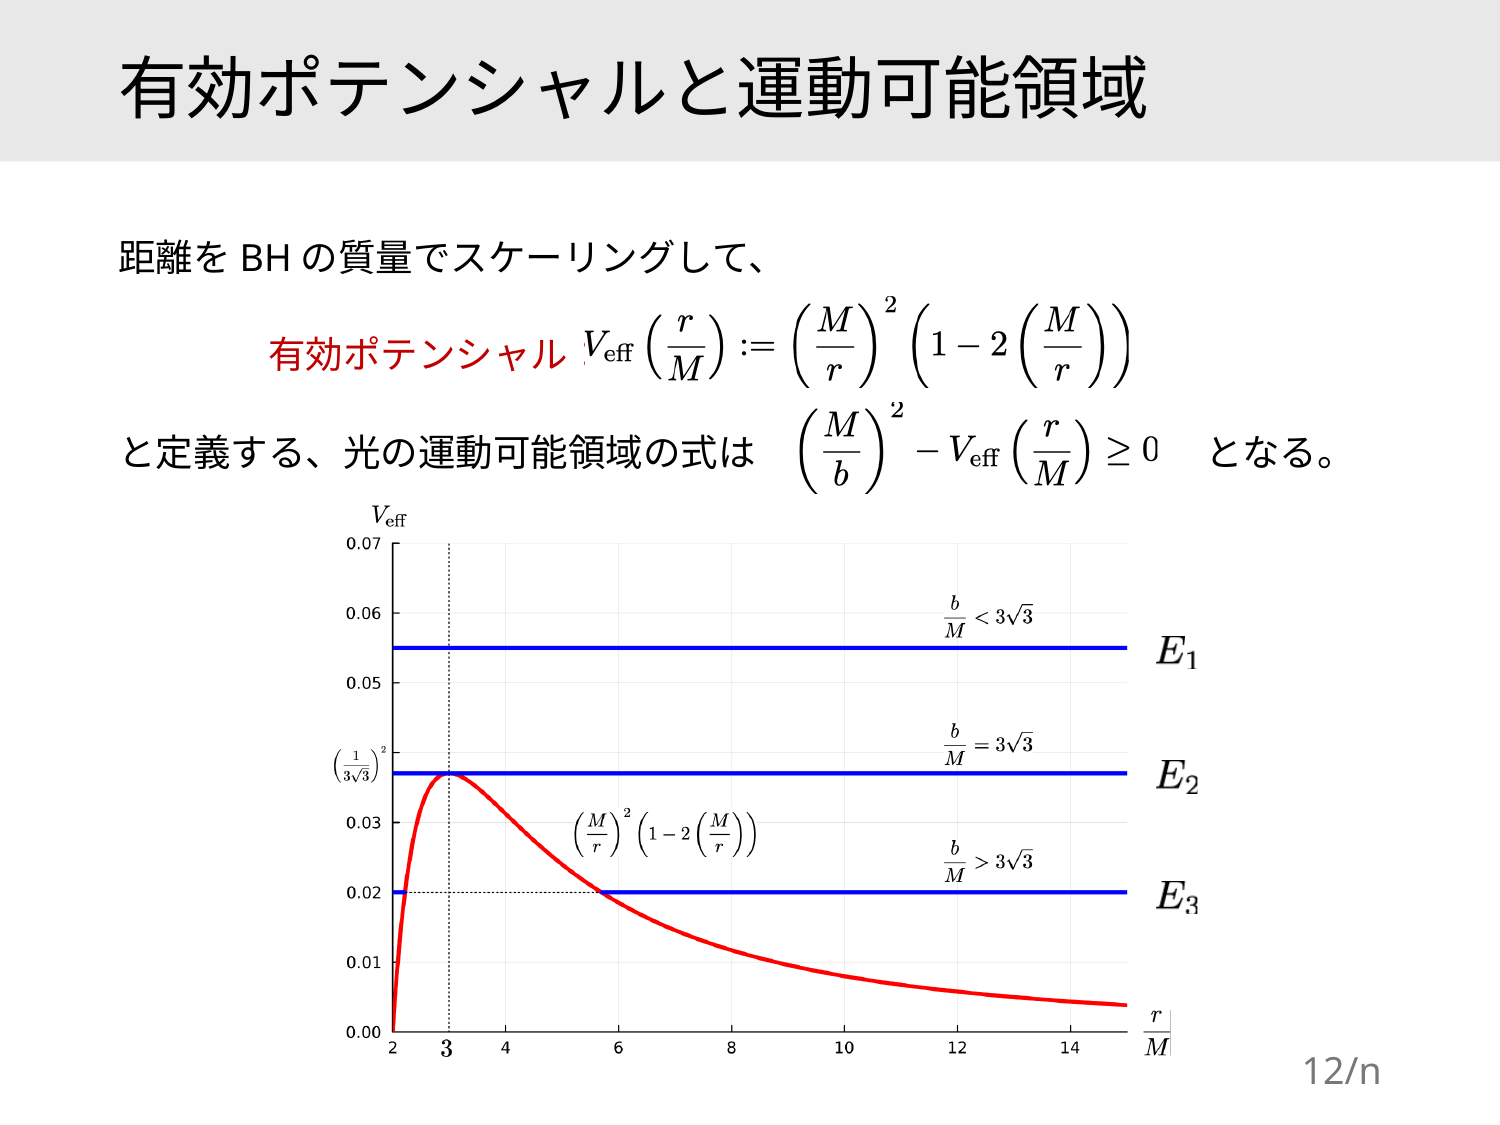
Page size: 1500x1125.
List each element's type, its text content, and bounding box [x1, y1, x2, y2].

picture [799, 401, 1158, 494]
title 有効ポテンシャルと運動可能領域 [103, 11, 1397, 173]
picture [328, 505, 1198, 1071]
picture [584, 296, 1130, 389]
text_box [0, 0, 1500, 163]
text_box 距離をBHの質量でスケーリングして、 有効ポテンシャル： と定義する、光の運動可能領域の式は となる。 [103, 203, 1397, 1065]
slide_number 12/n [1059, 1065, 1397, 1103]
